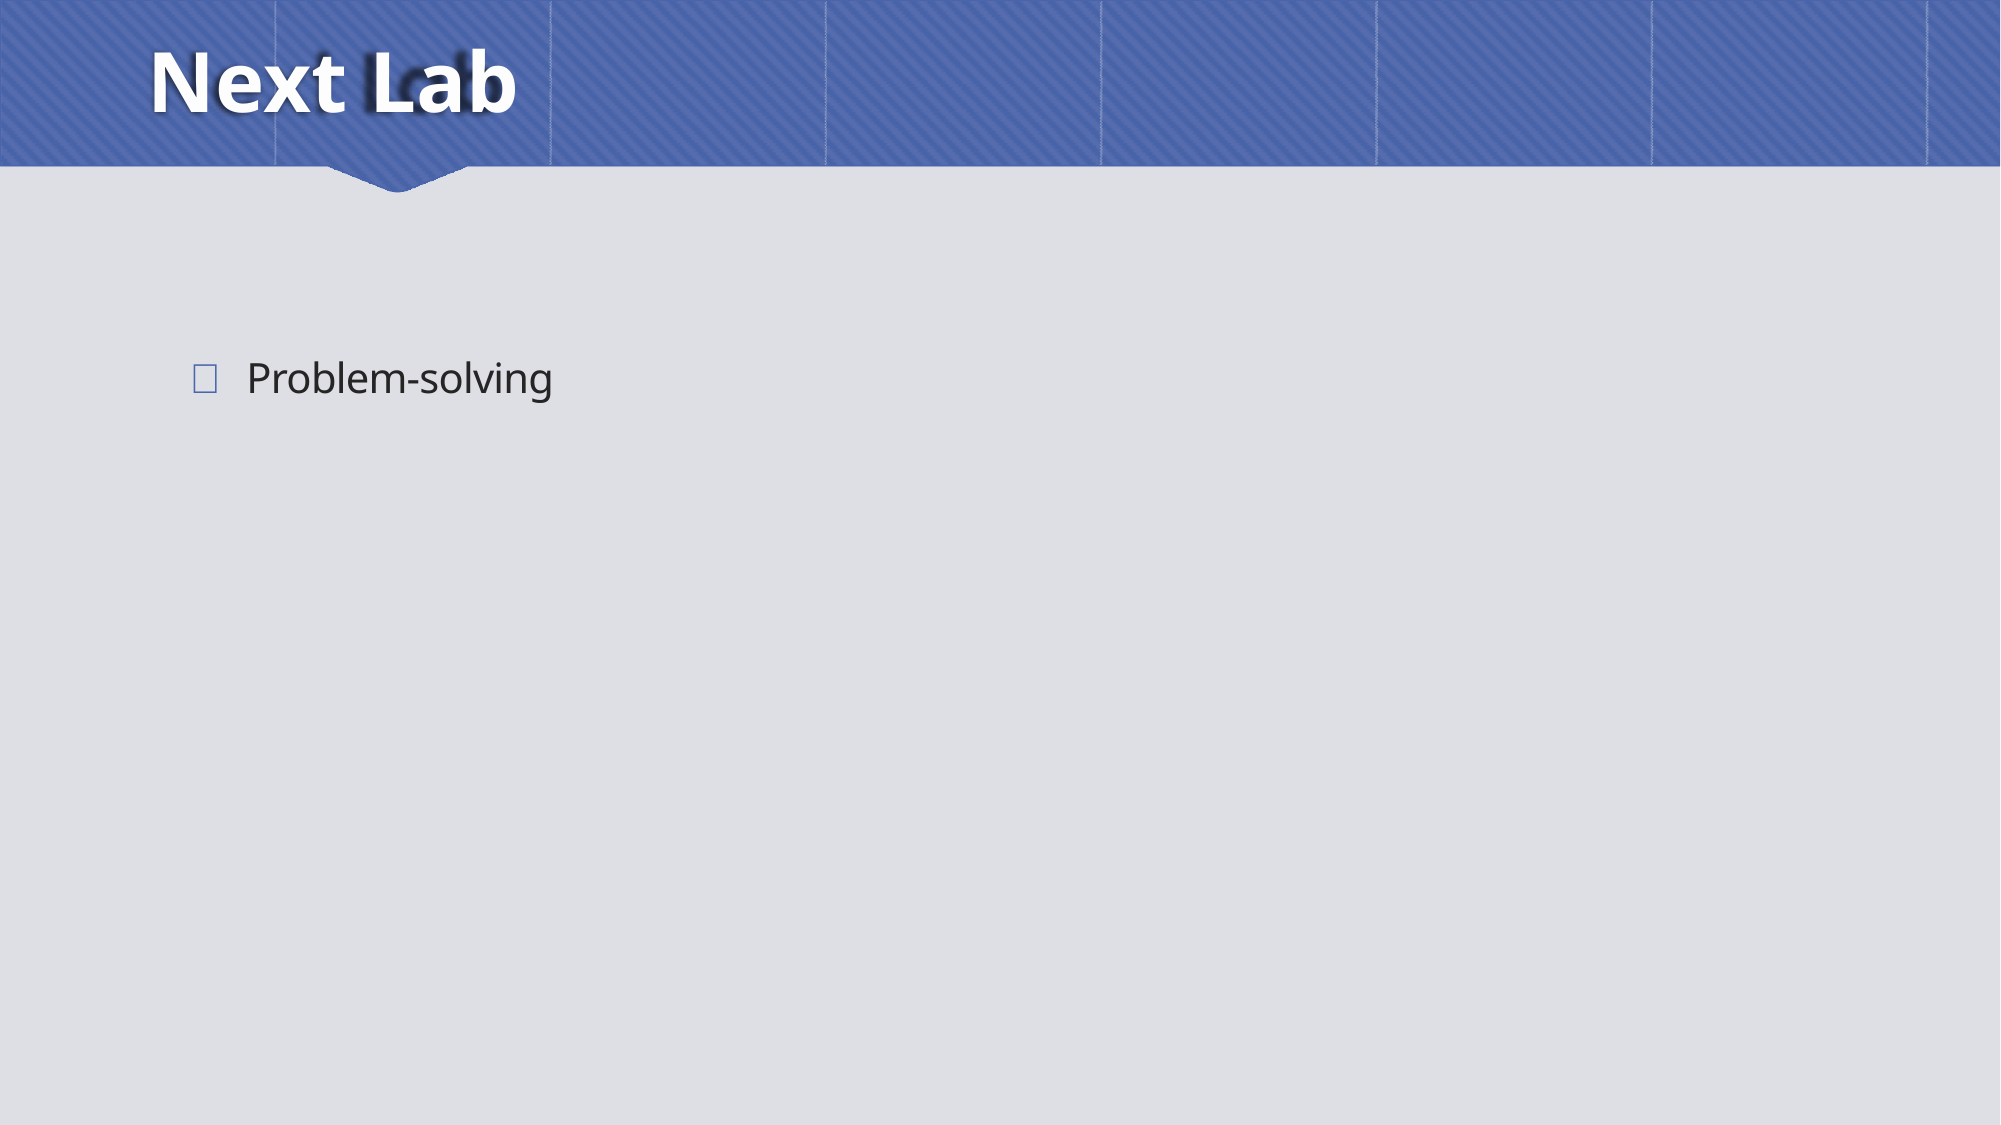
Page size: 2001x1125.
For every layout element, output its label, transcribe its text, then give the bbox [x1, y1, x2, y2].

text_box  Problem-solving [187, 350, 566, 402]
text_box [0, 0, 2000, 194]
